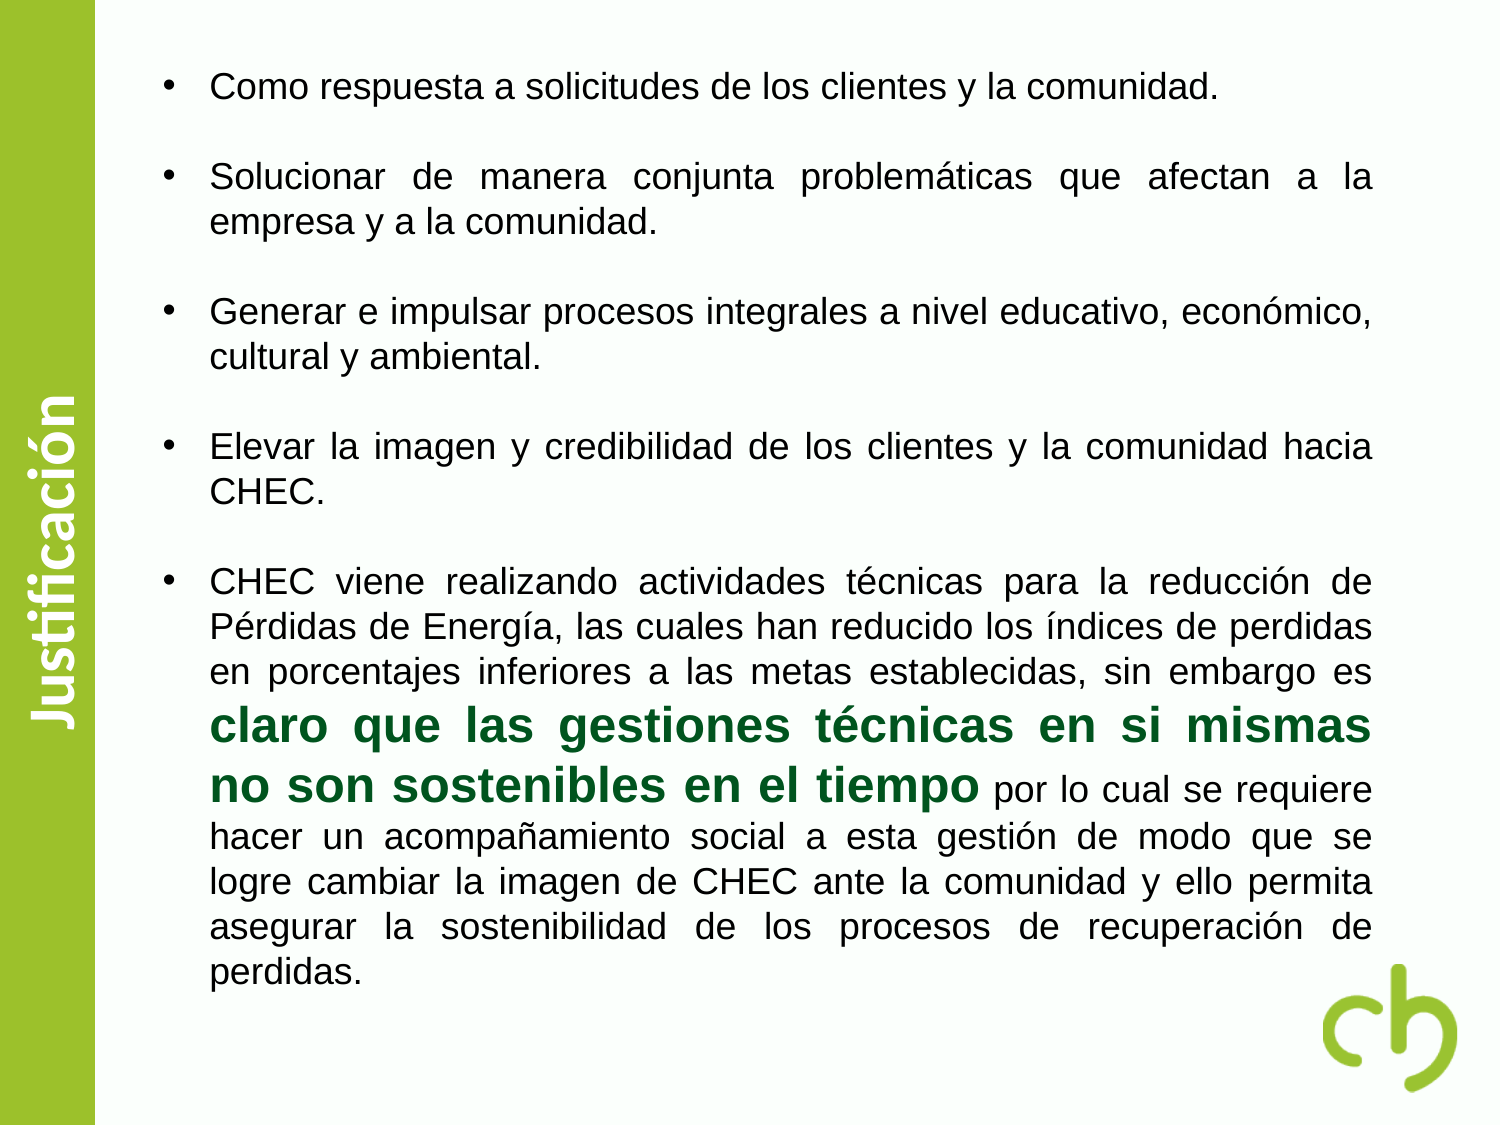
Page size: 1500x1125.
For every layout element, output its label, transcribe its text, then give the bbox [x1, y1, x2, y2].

text_box Justificación [0, 0, 95, 1125]
text_box Como respuesta a solicitudes de los clientes y la comunidad. Solucionar de manera conjunta problemáticas que afectan a la empresa y a la comunidad. Generar e impulsar procesos integrales a nivel educativo, económico, cultural y ambiental. Elevar la imagen y credibilidad de los clientes y la comunidad hacia CHEC. CHEC viene realizando actividades técnicas para la reducción de Pérdidas de Energía, las cuales han reducido los índices de perdidas en porcentajes inferiores a las metas establecidas, sin embargo es claro que las gestiones técnicas en si mismas no son sostenibles en el tiempo por lo cual se requiere hacer un acompañamiento social a esta gestión de modo que se logre cambiar la imagen de CHEC ante la comunidad y ello permita asegurar la sostenibilidad de los procesos de recuperación de perdidas. [147, 54, 1388, 1045]
picture [1323, 964, 1459, 1093]
